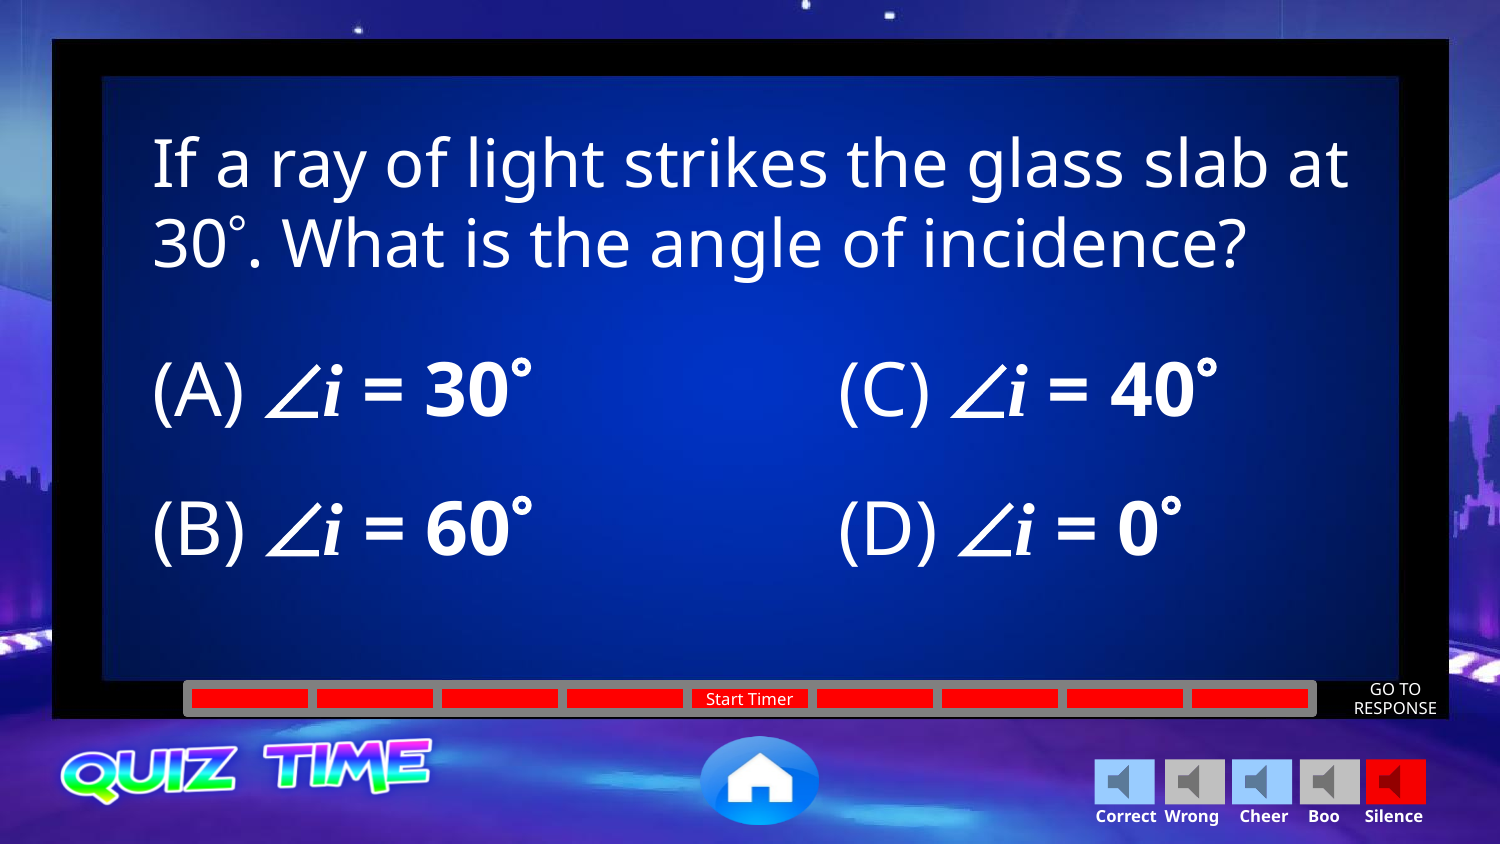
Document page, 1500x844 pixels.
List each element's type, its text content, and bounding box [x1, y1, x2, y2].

text_box (D) i = 0 [823, 472, 1371, 578]
text_box (C) i = 40 [823, 334, 1371, 440]
picture [0, 0, 1500, 844]
text_box If a ray of light strikes the glass slab at 30. What is the angle of incidence? [137, 113, 1379, 288]
text_box (B) i = 60 [137, 472, 685, 578]
text_box (A) i = 30 [137, 334, 685, 440]
